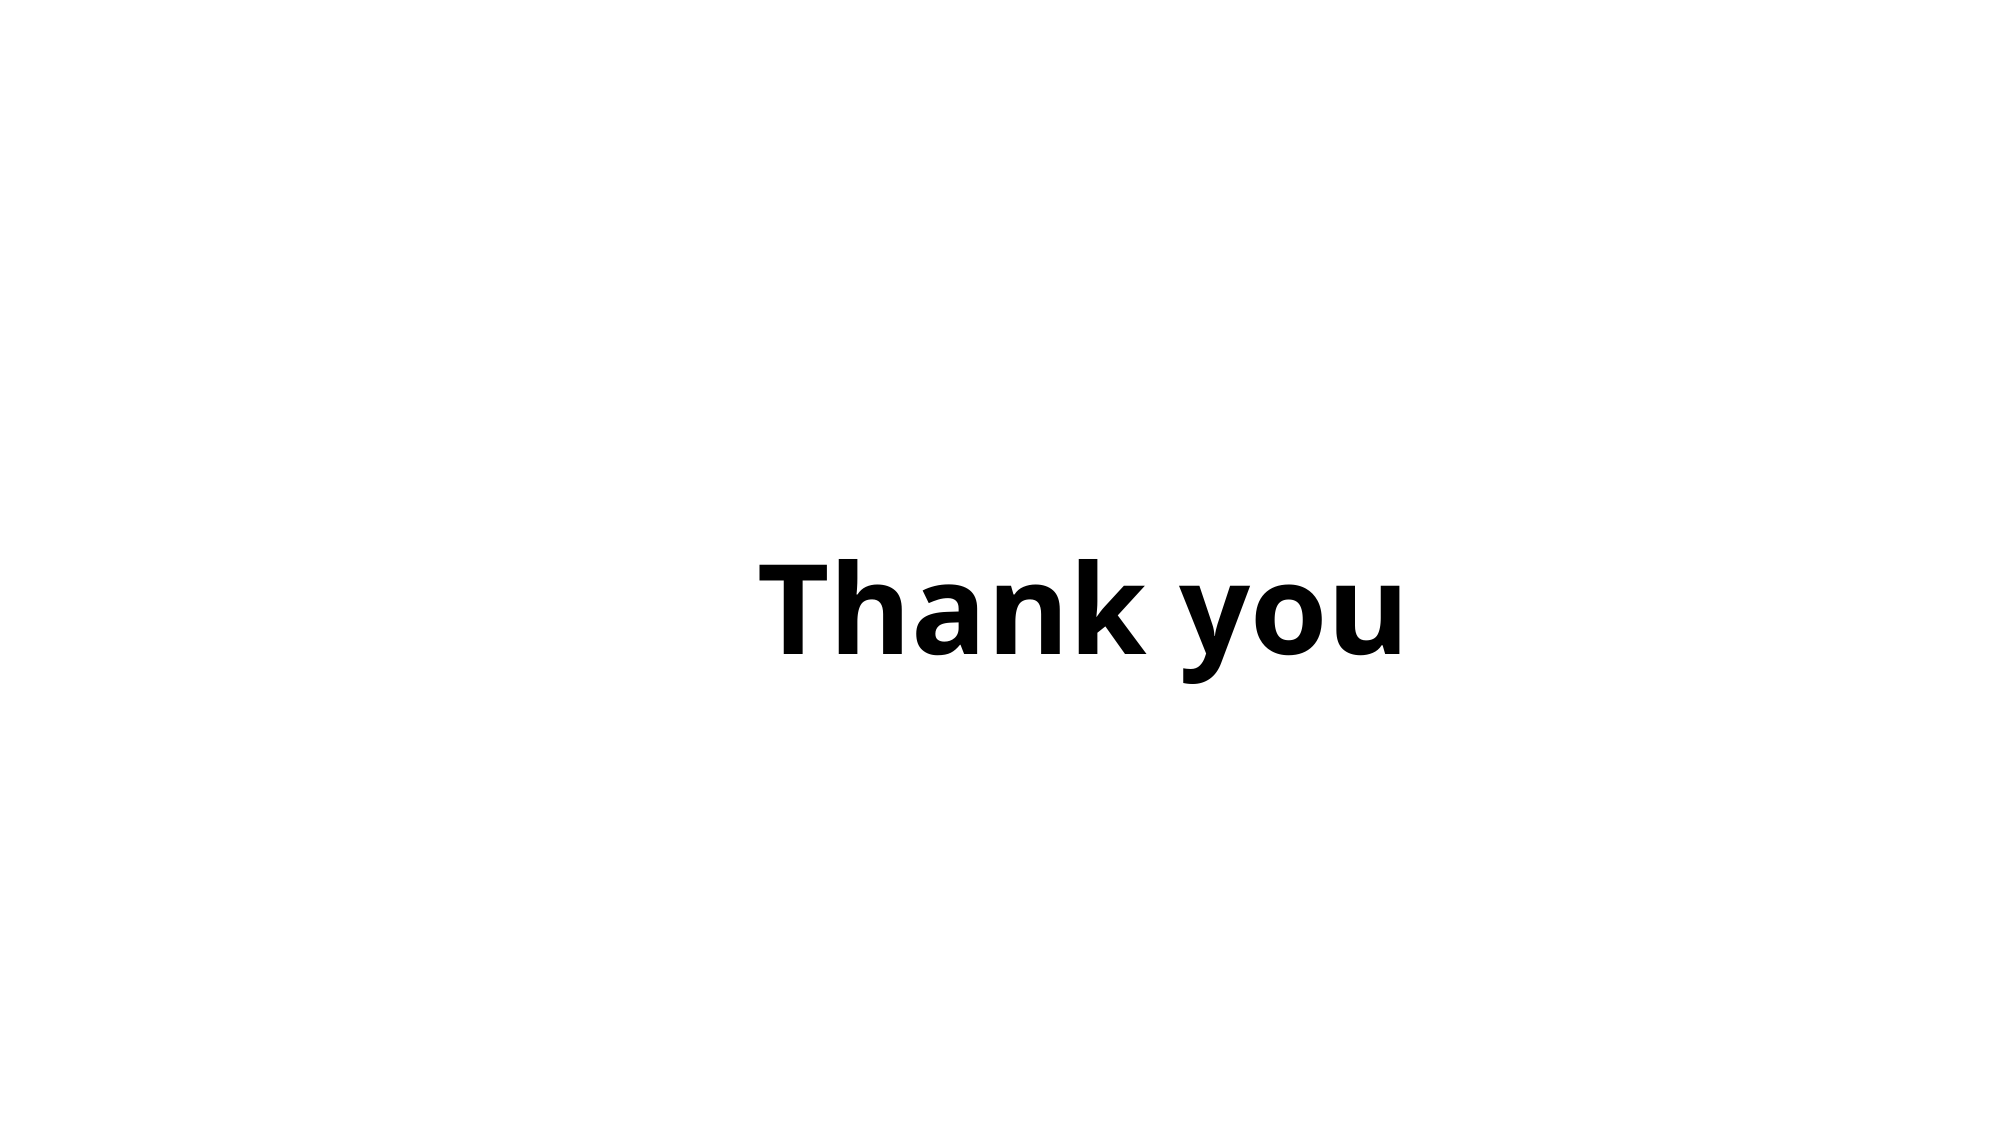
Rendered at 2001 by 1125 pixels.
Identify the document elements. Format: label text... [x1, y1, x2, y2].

title Thank you [742, 505, 2000, 723]
